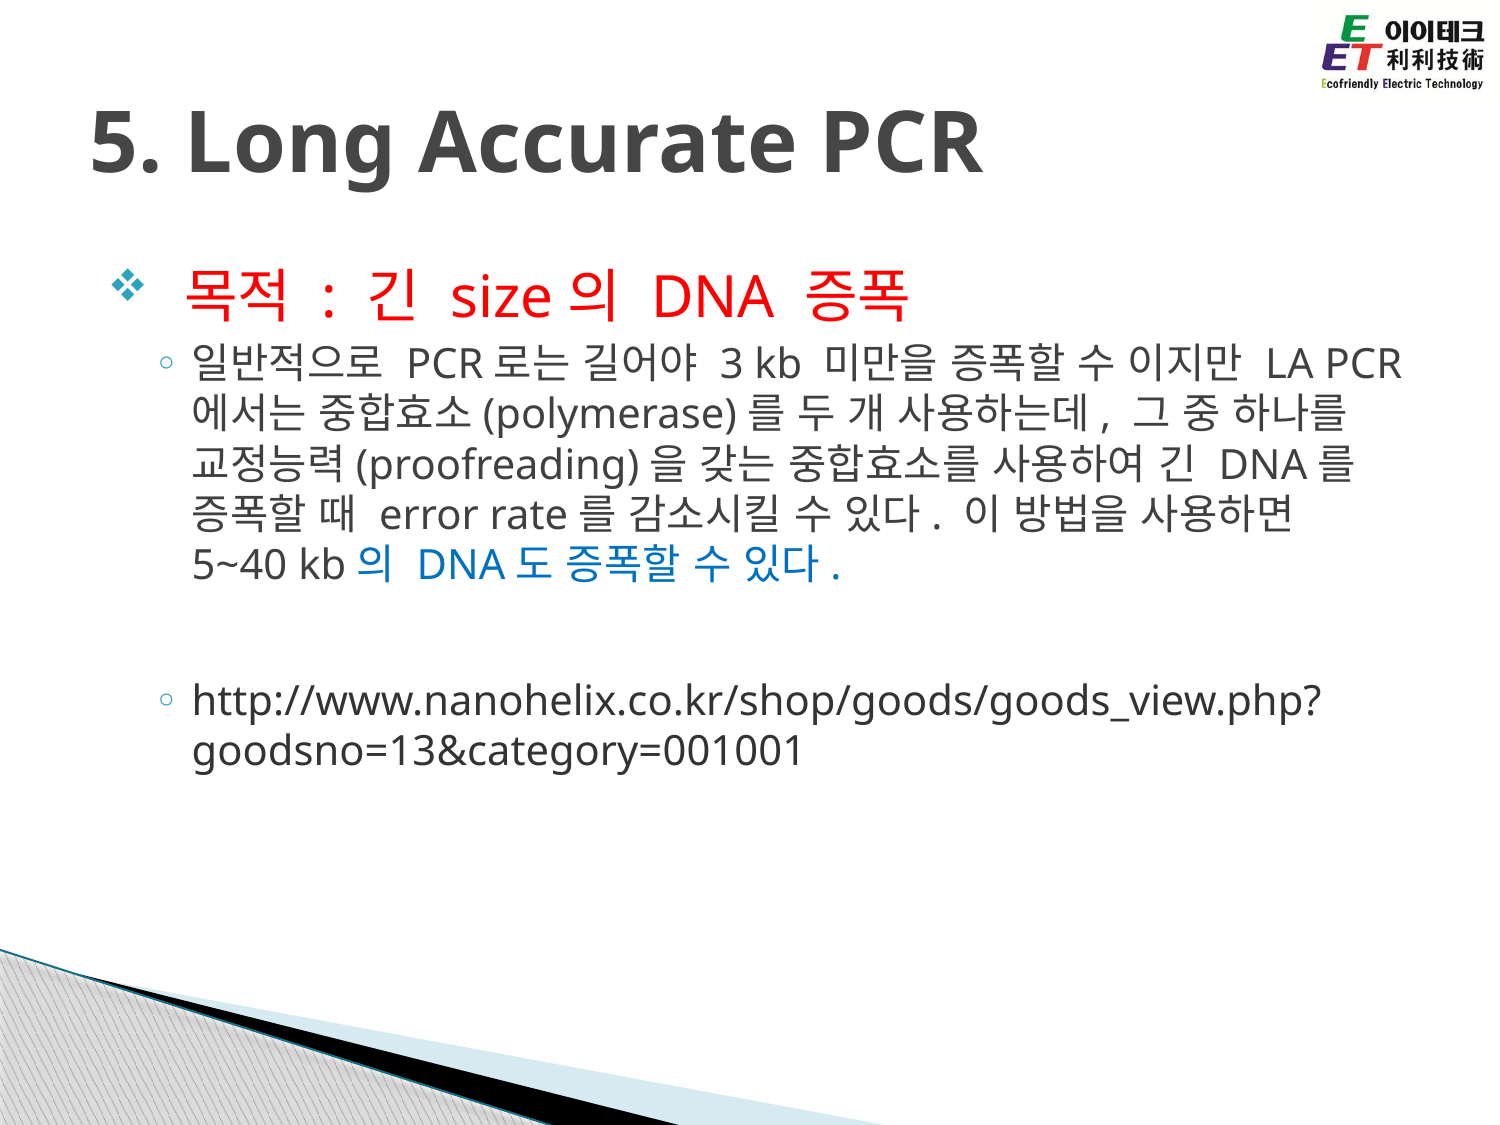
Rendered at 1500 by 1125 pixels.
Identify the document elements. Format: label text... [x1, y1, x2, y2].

list 목적 : 긴 size의 DNA 증폭 일반적으로 PCR로는 길어야 3 kb 미만을 증폭할 수 이지만 LA PCR에서는 중합효소(polymerase)를 두 개 사용하는데, 그 중 하나를 교정능력(proofreading)을 갖는 중합효소를 사용하여 긴 DNA를 증폭할 때 error rate를 감소시킬 수 있다. 이 방법을 사용하면 5~40 kb의 DNA도 증폭할 수 있다. http://www.nanohelix.co.kr/shop/goods/goods_view.php?goodsno=13&category=001001 [75, 243, 1425, 986]
picture [1305, 0, 1500, 105]
title 5. Long Accurate PCR [75, 45, 1425, 233]
